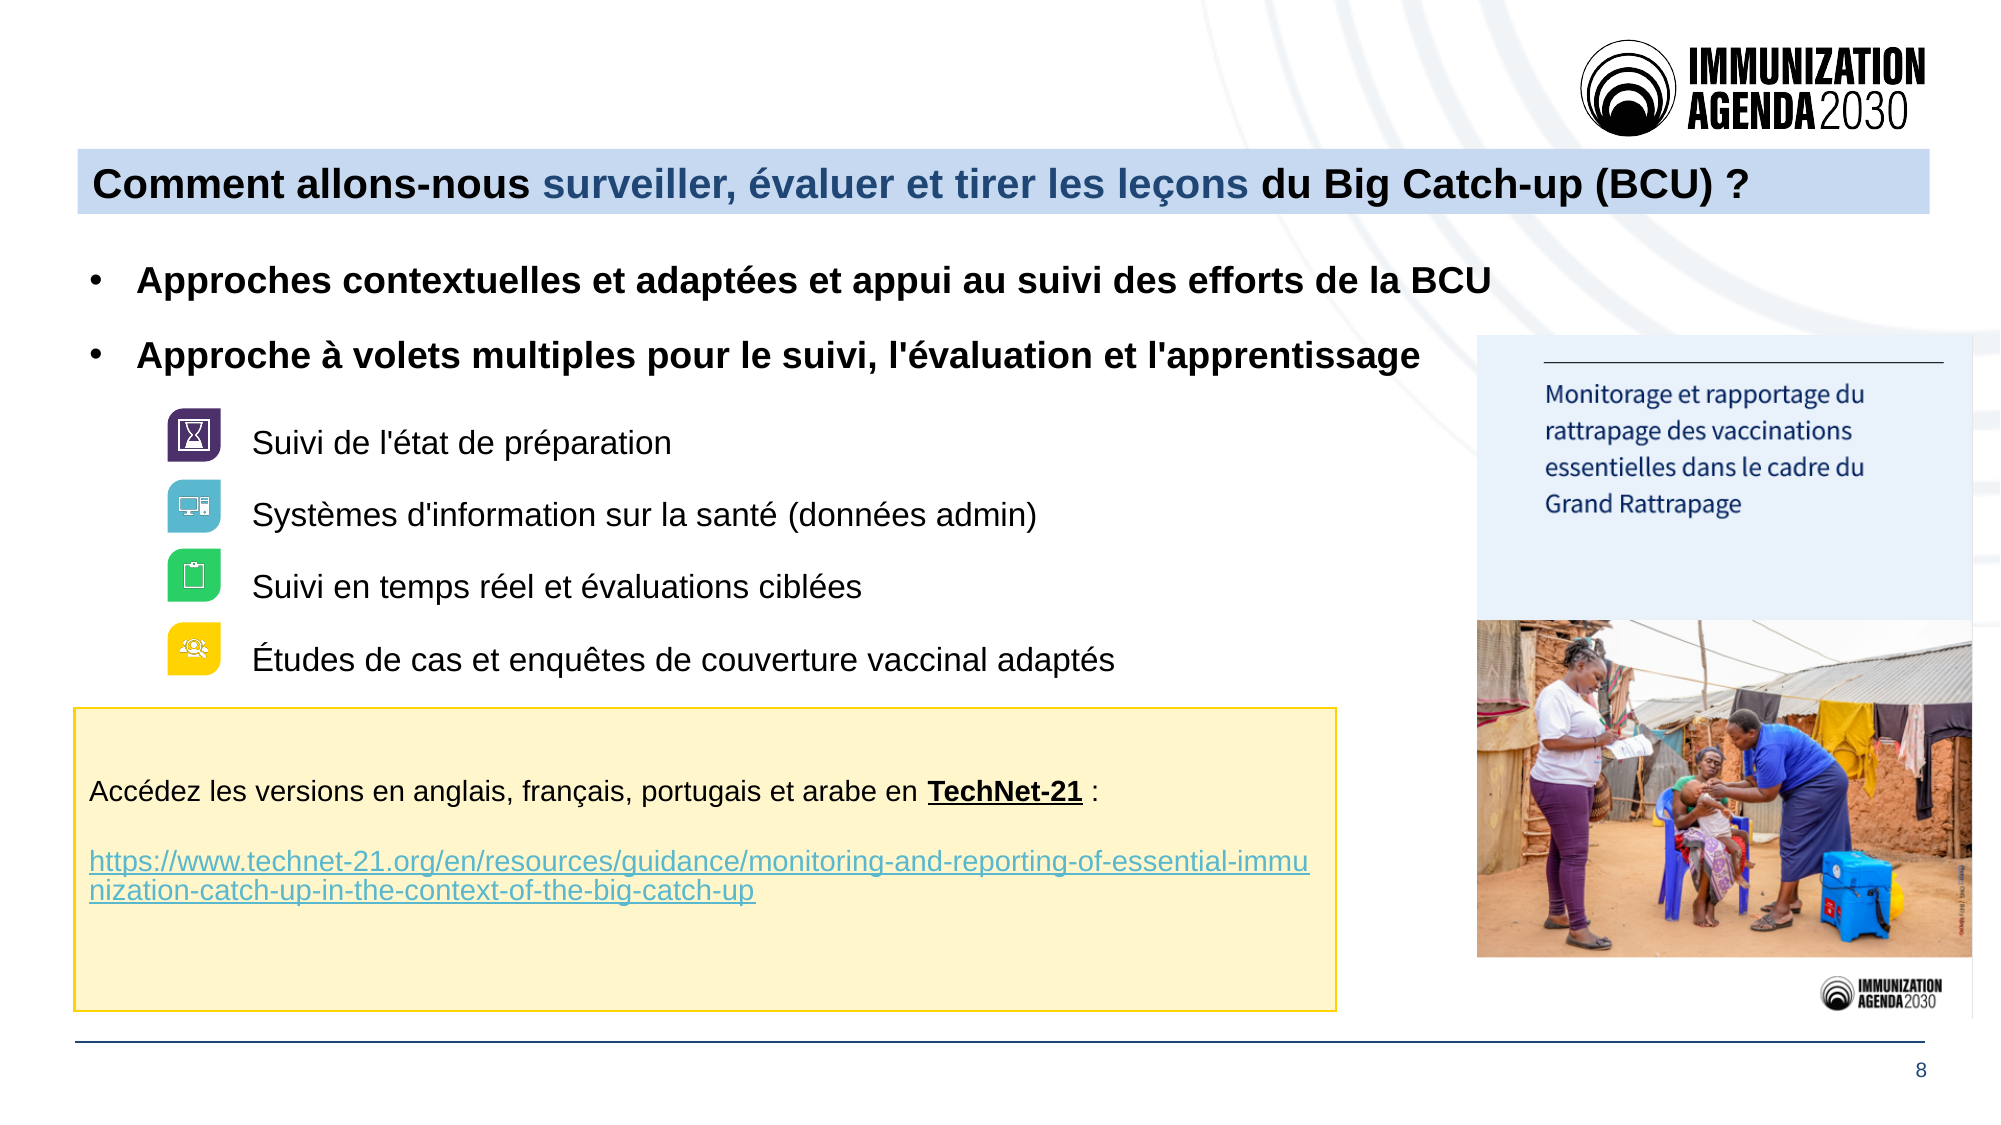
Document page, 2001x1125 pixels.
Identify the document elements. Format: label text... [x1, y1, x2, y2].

picture [1580, 39, 1925, 137]
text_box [167, 548, 221, 602]
picture [1477, 335, 1973, 1019]
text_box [167, 479, 221, 533]
text_box Approches contextuelles et adaptées et appui au suivi des efforts de la BCU Approche à volets multiples pour le suivi, l'évaluation et l'apprentissage Suivi de l'état de préparation Systèmes d'information sur la santé (données admin) Suivi en temps réel et évaluations ciblées Études de cas et enquêtes de couverture vaccinal adaptés [74, 244, 1927, 686]
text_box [167, 622, 221, 676]
text_box Comment allons-nous surveiller, évaluer et tirer les leçons du Big Catch-up (BCU) ? [77, 148, 1931, 215]
text_box Accédez les versions en anglais, français, portugais et arabe en TechNet-21 : https://www.technet-21.org/en/resources/guidance/monitoring-and-reporting-of-essential-immunization-catch-up-in-the-context-of-the-big-catch-up [73, 707, 1337, 1012]
slide_number 8 [1832, 1056, 1928, 1083]
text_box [167, 408, 221, 462]
